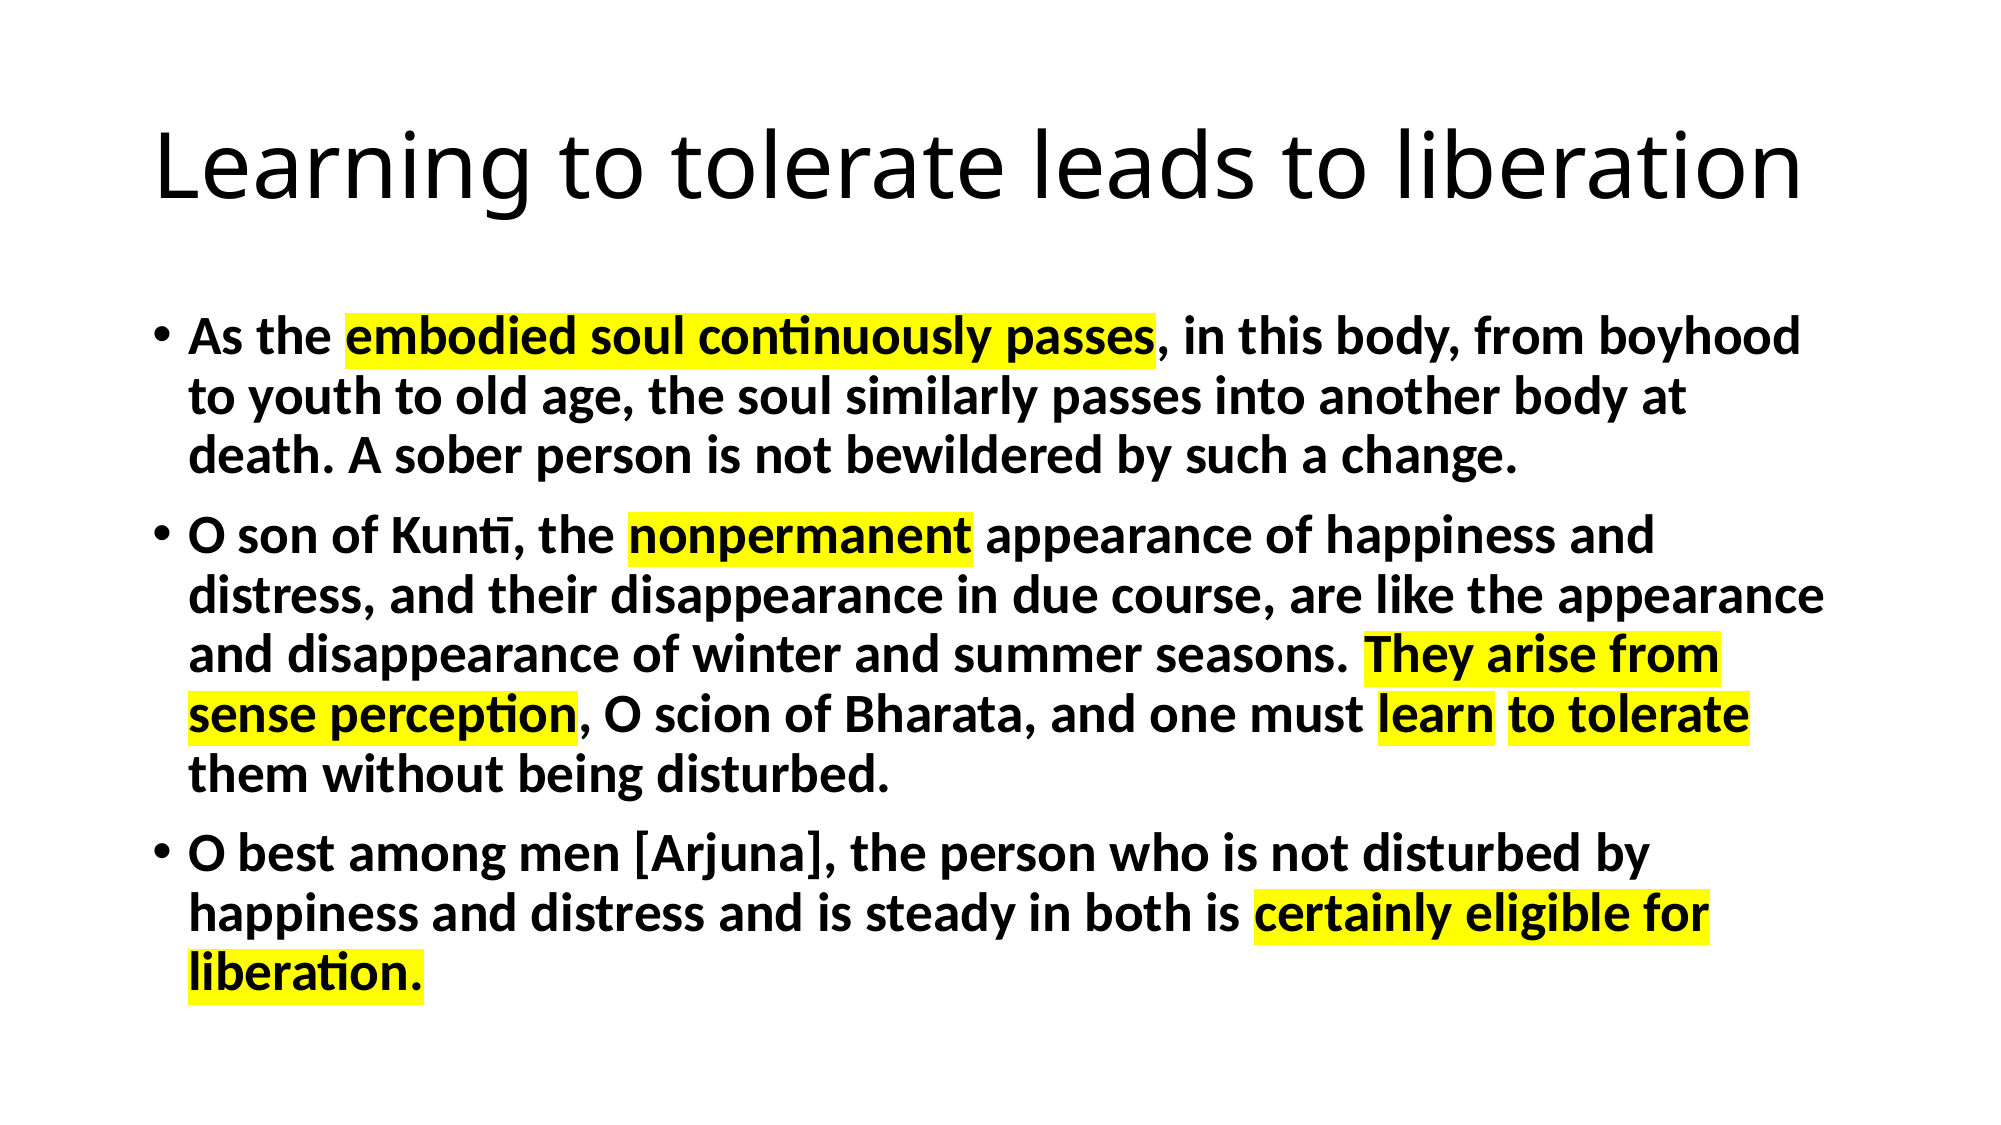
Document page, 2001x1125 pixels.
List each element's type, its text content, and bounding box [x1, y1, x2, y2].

title Learning to tolerate leads to liberation [137, 59, 1863, 278]
list As the embodied soul continuously passes, in this body, from boyhood to youth to old age, the soul similarly passes into another body at death. A sober person is not bewildered by such a change. O son of Kuntī, the nonpermanent appearance of happiness and distress, and their disappearance in due course, are like the appearance and disappearance of winter and summer seasons. They arise from sense perception, O scion of Bharata, and one must learn to tolerate them without being disturbed. O best among men [Arjuna], the person who is not disturbed by happiness and distress and is steady in both is certainly eligible for liberation. [137, 299, 1863, 1014]
